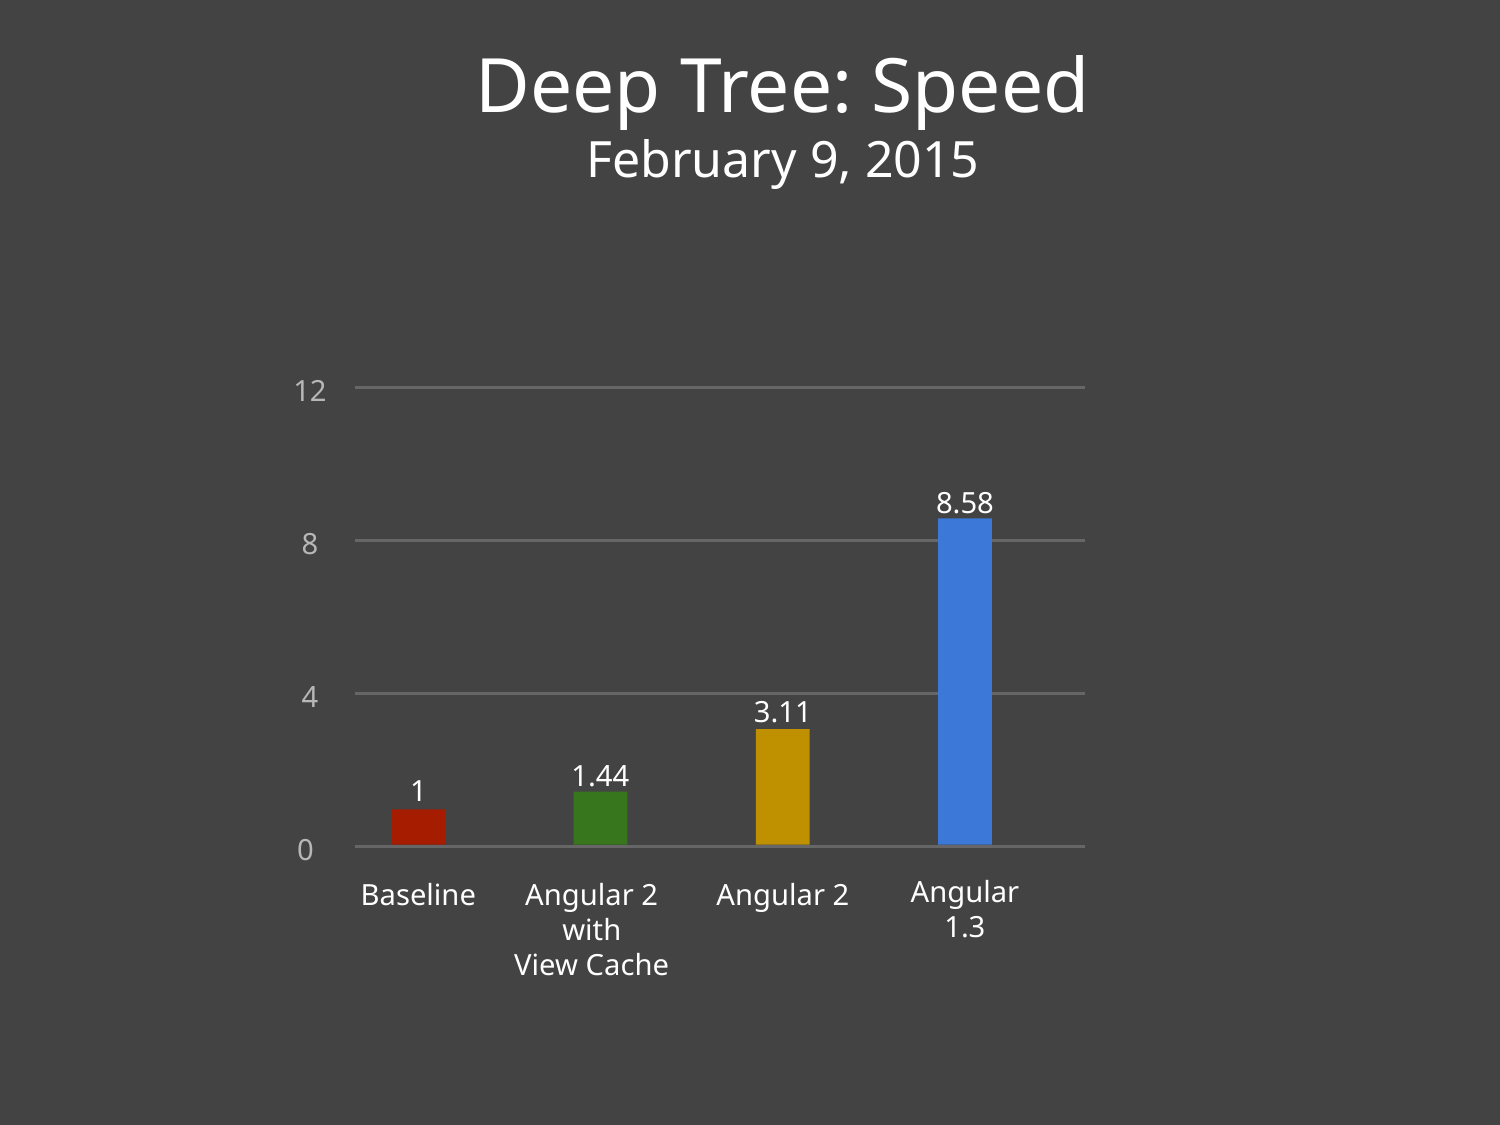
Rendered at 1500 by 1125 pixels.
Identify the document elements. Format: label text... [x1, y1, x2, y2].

text_box 0 [260, 816, 337, 877]
text_box 12 [264, 357, 356, 417]
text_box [689, 677, 877, 996]
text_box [871, 469, 1059, 993]
text_box 8 [264, 510, 356, 570]
title Deep Tree: Speed February 9, 2015 [107, 17, 1458, 209]
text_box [342, 756, 493, 996]
text_box 4 [264, 663, 356, 724]
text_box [498, 742, 686, 996]
